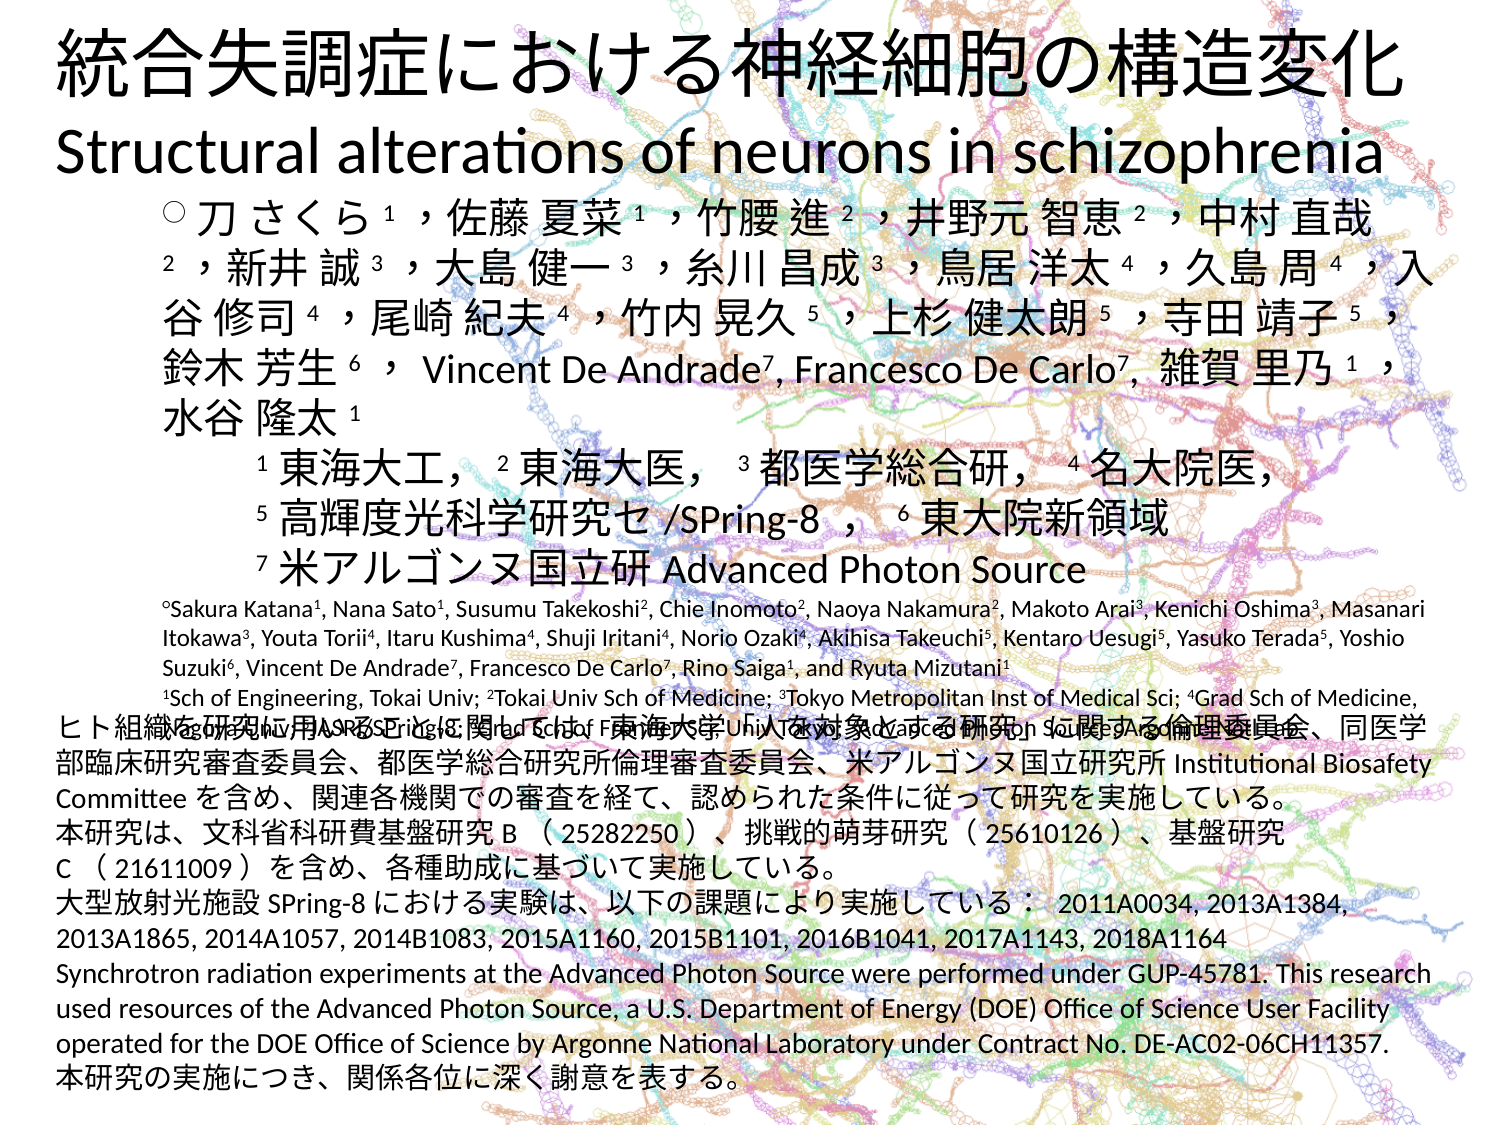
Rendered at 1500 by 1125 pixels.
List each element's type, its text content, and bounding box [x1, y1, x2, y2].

text_box ヒト組織を研究に用いることに関しては、東海大学「人を対象とする研究」に関する倫理委員会、同医学部臨床研究審査委員会、都医学総合研究所倫理審査委員会、米アルゴンヌ国立研究所Institutional Biosafety Committeeを含め、関連各機関での審査を経て、認められた条件に従って研究を実施している。 本研究は、文科省科研費基盤研究B（25282250）、挑戦的萌芽研究（25610126）、基盤研究C（21611009）を含め、各種助成に基づいて実施している。 大型放射光施設SPring-8における実験は、以下の課題により実施している： 2011A0034, 2013A1384, 2013A1865, 2014A1057, 2014B1083, 2015A1160, 2015B1101, 2016B1041, 2017A1143, 2018A1164 Synchrotron radiation experiments at the Advanced Photon Source were performed under GUP-45781. This research used resources of the Advanced Photon Source, a U.S. Department of Energy (DOE) Office of Science User Facility operated for the DOE Office of Science by Argonne National Laboratory under Contract No. DE-AC02-06CH11357. 本研究の実施につき、関係各位に深く謝意を表する。 [41, 701, 413, 1102]
text_box 統合失調症における神経細胞の構造変化Structural alterations of neurons in schizophrenia [41, 9, 413, 195]
picture [418, 0, 1484, 1125]
text_box ○刀 さくら1，佐藤 夏菜1，竹腰 進2，井野元 智恵2，中村 直哉2，新井 誠3，大島 健一3，糸川 昌成3，鳥居 洋太4，久島 周4，入谷 修司4，尾崎 紀夫4，竹内 晃久5，上杉 健太朗5，寺田 靖子5，鈴木 芳生6，Vincent De Andrade7, Francesco De Carlo7, 雑賀 里乃1，水谷 隆太1 1東海大工，2東海大医，3都医学総合研， 4名大院医， 5高輝度光科学研究セ/SPring-8 ， 6東大院新領域 7米アルゴンヌ国立研Advanced Photon Source ○Sakura Katana1, Nana Sato1, Susumu Takekoshi2, Chie Inomoto2, Naoya Nakamura2, Makoto Arai3, Kenichi Oshima3, Masanari Itokawa3, Youta Torii4, Itaru Kushima4, Shuji Iritani4, Norio Ozaki4, Akihisa Takeuchi5, Kentaro Uesugi5, Yasuko Terada5, Yoshio Suzuki6, Vincent De Andrade7, Francesco De Carlo7, Rino Saiga1, and Ryuta Mizutani1 1Sch of Engineering, Tokai Univ; 2Tokai Univ Sch of Medicine; 3Tokyo Metropolitan Inst of Medical Sci; 4Grad Sch of Medicine, Nagoya Univ; 5JASRI/SPring-8; 6Grad Sch of Frontier Sci, Univ Tokyo; 7Advanced Photon Source, Argonne Natl Lab [147, 195, 413, 701]
